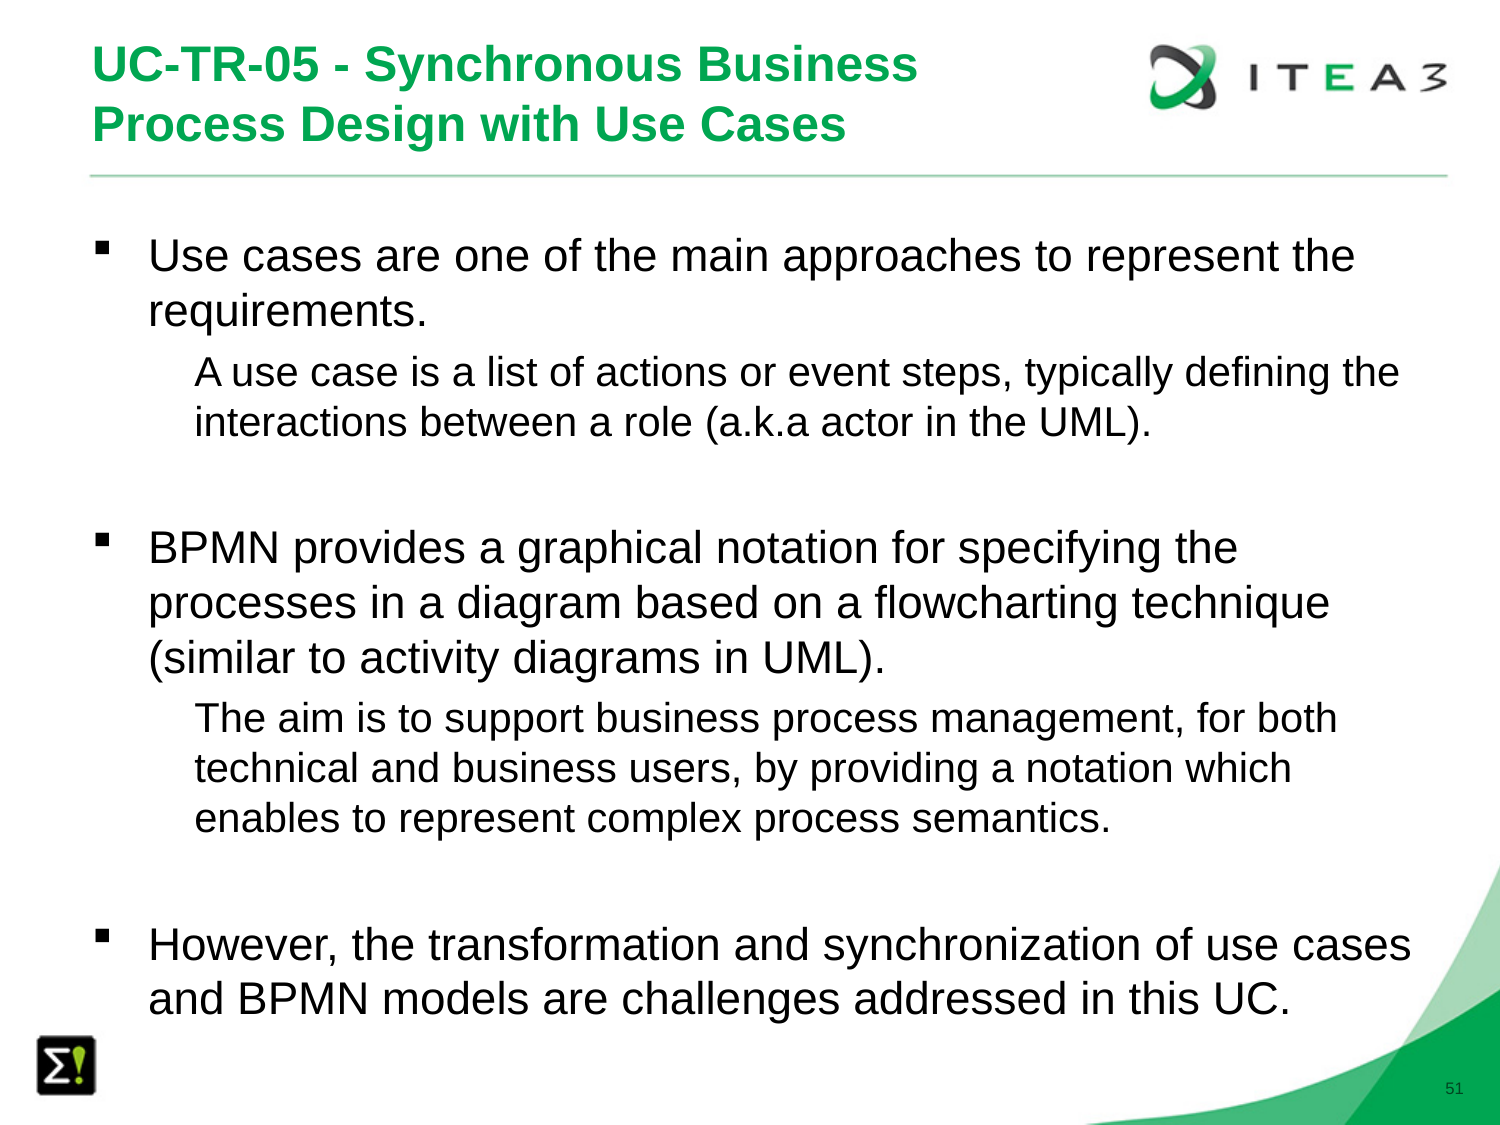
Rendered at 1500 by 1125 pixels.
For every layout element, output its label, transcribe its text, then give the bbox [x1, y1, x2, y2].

picture [0, 0, 1500, 1125]
title UC-TR-05 - Synchronous Business Process Design with Use Cases [76, 23, 1099, 160]
list Use cases are one of the main approaches to represent the requirements. A use case is a list of actions or event steps, typically defining the interactions between a role (a.k.a actor in the UML). BPMN provides a graphical notation for specifying the processes in a diagram based on a flowcharting technique (similar to activity diagrams in UML). The aim is to support business process management, for both technical and business users, by providing a notation which enables to represent complex process semantics. However, the transformation and synchronization of use cases and BPMN models are challenges addressed in this UC. [76, 218, 1447, 1046]
